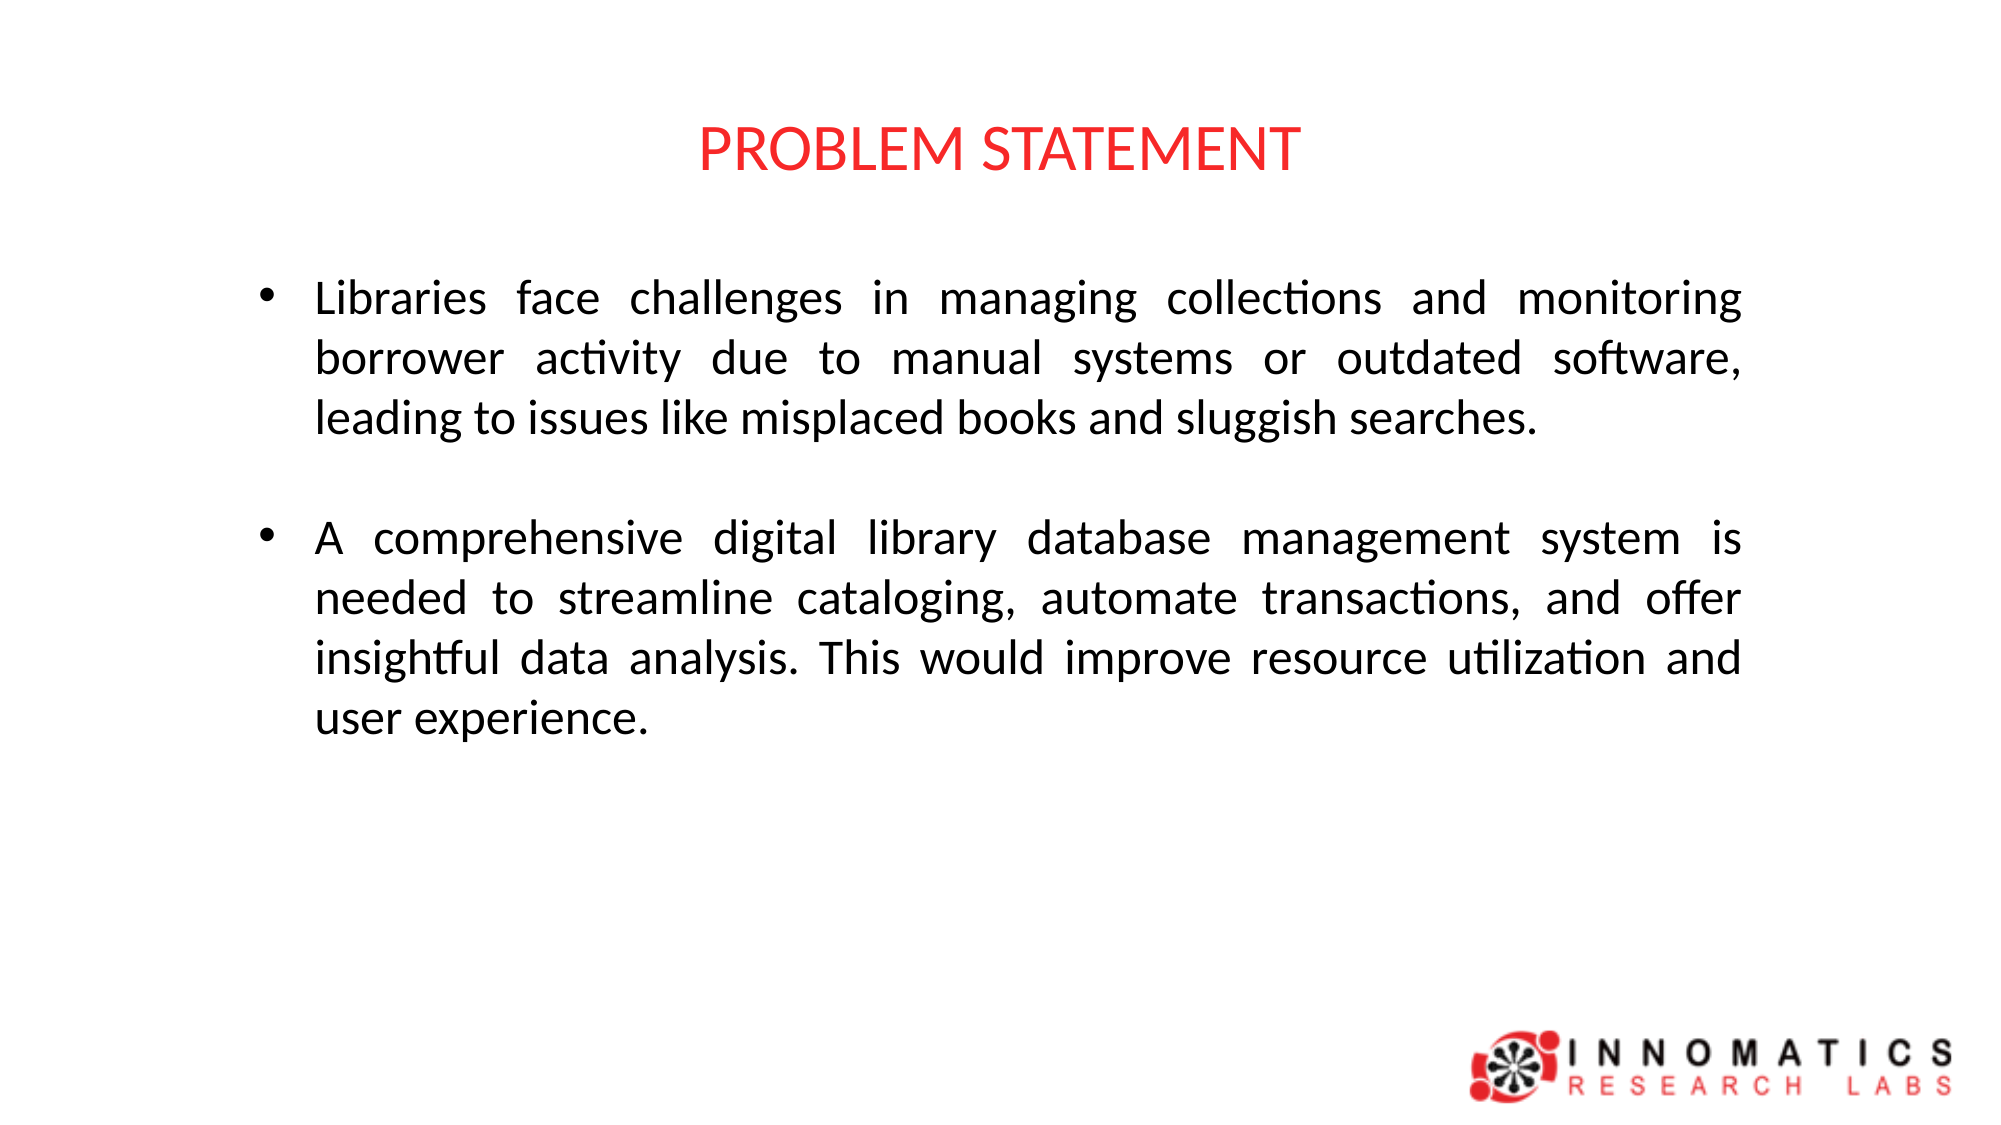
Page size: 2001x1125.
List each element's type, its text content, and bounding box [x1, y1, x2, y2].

picture [1445, 1014, 1975, 1125]
text_box Libraries face challenges in managing collections and monitoring borrower activity due to manual systems or outdated software, leading to issues like misplaced books and sluggish searches. A comprehensive digital library database management system is needed to streamline cataloging, automate transactions, and offer insightful data analysis. This would improve resource utilization and user experience. [243, 256, 1758, 787]
text_box PROBLEM STATEMENT [492, 95, 1510, 191]
